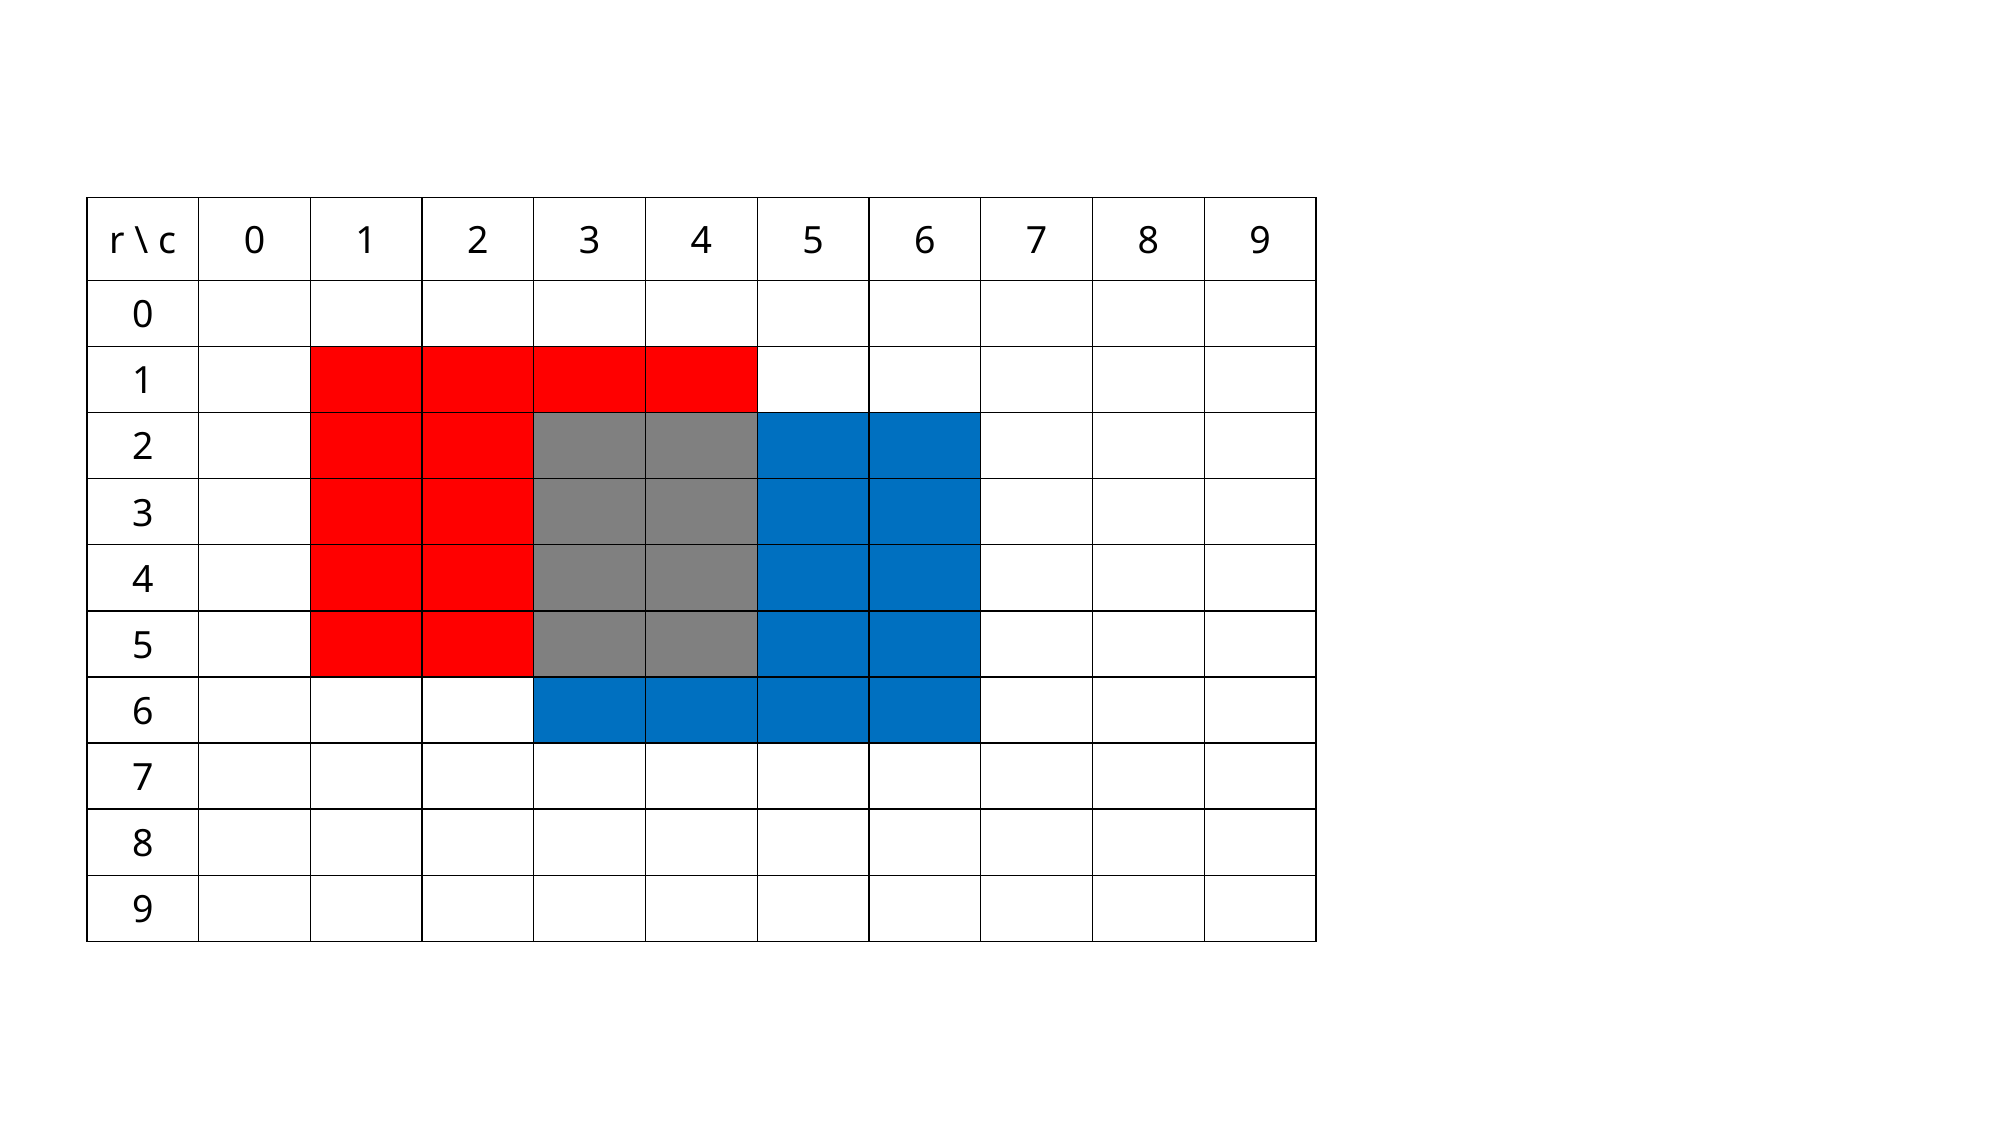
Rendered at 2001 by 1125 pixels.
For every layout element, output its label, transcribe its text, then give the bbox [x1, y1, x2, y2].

table_cell [870, 281, 980, 346]
table_cell [311, 744, 421, 808]
table_cell 6 [88, 678, 198, 742]
table_cell [199, 876, 310, 941]
table_cell [534, 876, 645, 941]
table_cell [758, 876, 868, 941]
table_cell [981, 347, 1092, 412]
table_header 1 [311, 198, 421, 280]
table_cell [758, 744, 868, 808]
table_cell [311, 678, 421, 742]
table_cell [981, 810, 1092, 875]
table_header 2 [423, 198, 533, 280]
table_cell [1093, 281, 1204, 346]
table_header 8 [1093, 198, 1204, 280]
table_cell [981, 876, 1092, 941]
table_cell [199, 545, 310, 610]
table_cell [423, 545, 533, 610]
table_cell [199, 678, 310, 742]
table_cell [646, 612, 757, 676]
table_cell [423, 678, 533, 742]
table_header 5 [758, 198, 868, 280]
table_cell [1205, 479, 1315, 544]
table_cell [981, 678, 1092, 742]
table_cell [534, 347, 645, 412]
table_cell [534, 479, 645, 544]
table_cell [981, 281, 1092, 346]
table_cell [311, 612, 421, 676]
table_cell [870, 479, 980, 544]
table_cell [870, 545, 980, 610]
table_cell [646, 347, 757, 412]
table_cell [1093, 876, 1204, 941]
table_cell [534, 413, 645, 478]
table_cell [646, 479, 757, 544]
table_cell [1093, 678, 1204, 742]
table_header r \ c [88, 198, 198, 280]
table_cell [870, 810, 980, 875]
table_header 6 [870, 198, 980, 280]
table_cell [1205, 744, 1315, 808]
table_cell [981, 612, 1092, 676]
table_cell [870, 744, 980, 808]
table_cell [1205, 413, 1315, 478]
table_cell 4 [88, 545, 198, 610]
table_cell [423, 612, 533, 676]
table_cell [423, 413, 533, 478]
table_cell [1093, 347, 1204, 412]
table_cell [1093, 612, 1204, 676]
table_cell [1205, 678, 1315, 742]
table_cell [870, 876, 980, 941]
table_cell [423, 810, 533, 875]
table_cell [646, 281, 757, 346]
table_cell [981, 545, 1092, 610]
table_cell 7 [88, 744, 198, 808]
table_cell [1093, 413, 1204, 478]
table_cell [199, 810, 310, 875]
table_cell [981, 413, 1092, 478]
table_cell [423, 479, 533, 544]
table_cell [199, 744, 310, 808]
table_header 4 [646, 198, 757, 280]
table_cell [646, 876, 757, 941]
table_cell [311, 810, 421, 875]
table_cell [311, 876, 421, 941]
table_cell [423, 876, 533, 941]
table_cell [758, 545, 868, 610]
table_cell [423, 744, 533, 808]
table_cell 0 [88, 281, 198, 346]
table_cell [534, 678, 645, 742]
table_cell [870, 413, 980, 478]
table_cell [646, 744, 757, 808]
table_cell 2 [88, 413, 198, 478]
table_header 0 [199, 198, 310, 280]
table_cell [1093, 744, 1204, 808]
table_cell [199, 479, 310, 544]
table_cell [534, 281, 645, 346]
table_cell 3 [88, 479, 198, 544]
table_cell [758, 347, 868, 412]
table_cell [870, 612, 980, 676]
table_cell 1 [88, 347, 198, 412]
table_cell [1205, 810, 1315, 875]
table_cell [199, 347, 310, 412]
table_cell [199, 281, 310, 346]
table_cell [199, 612, 310, 676]
table_cell [1093, 545, 1204, 610]
table_cell [534, 545, 645, 610]
table_cell [534, 810, 645, 875]
table_cell [1205, 347, 1315, 412]
table_cell [311, 479, 421, 544]
table_header 9 [1205, 198, 1315, 280]
table_cell [311, 281, 421, 346]
table_cell [758, 612, 868, 676]
table_cell [1205, 545, 1315, 610]
table_cell [758, 810, 868, 875]
table_cell [758, 413, 868, 478]
table_cell [423, 347, 533, 412]
table_cell [423, 281, 533, 346]
table_cell [646, 678, 757, 742]
table_header 3 [534, 198, 645, 280]
table_cell [199, 413, 310, 478]
table_cell [870, 347, 980, 412]
table_cell [534, 612, 645, 676]
table_cell [981, 479, 1092, 544]
table_cell [311, 413, 421, 478]
table_cell [1205, 612, 1315, 676]
table_cell [646, 545, 757, 610]
table_cell [981, 744, 1092, 808]
table_cell [1093, 810, 1204, 875]
table_cell [1205, 876, 1315, 941]
table_cell [311, 347, 421, 412]
table_cell 8 [88, 810, 198, 875]
table_cell 9 [88, 876, 198, 941]
table_cell [758, 479, 868, 544]
table_cell [870, 678, 980, 742]
table_header 7 [981, 198, 1092, 280]
table_cell [534, 744, 645, 808]
table_cell 5 [88, 612, 198, 676]
table_cell [1093, 479, 1204, 544]
table_cell [1205, 281, 1315, 346]
table_cell [758, 281, 868, 346]
table_cell [646, 810, 757, 875]
table_cell [646, 413, 757, 478]
table_cell [311, 545, 421, 610]
table_cell [758, 678, 868, 742]
